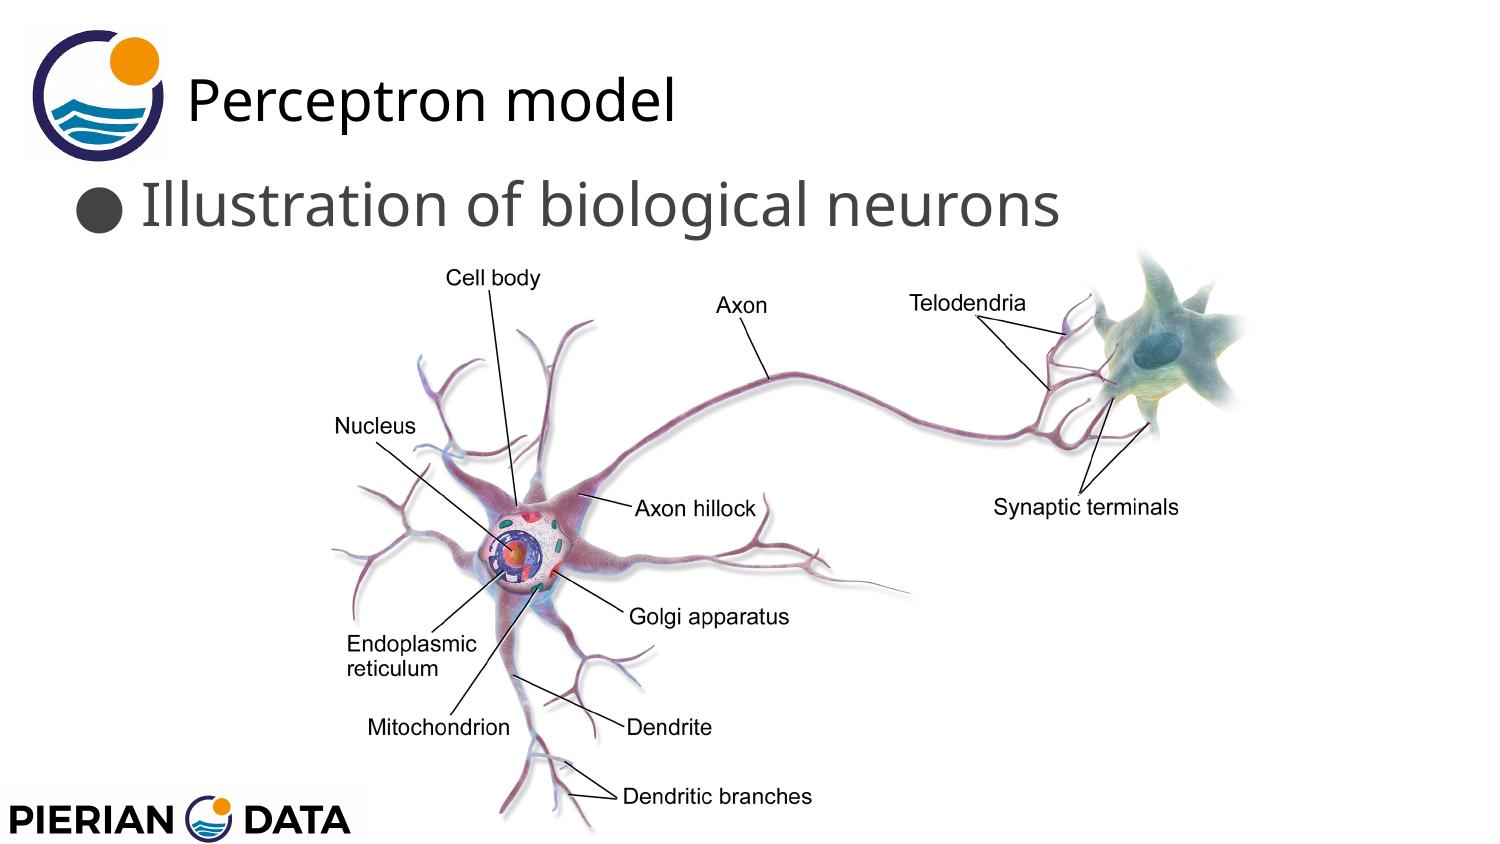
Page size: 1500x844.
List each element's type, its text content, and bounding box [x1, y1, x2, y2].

picture [24, 24, 172, 167]
picture [0, 231, 1264, 844]
list Illustration of biological neurons [51, 151, 1476, 712]
title Perceptron model [176, 48, 1449, 143]
